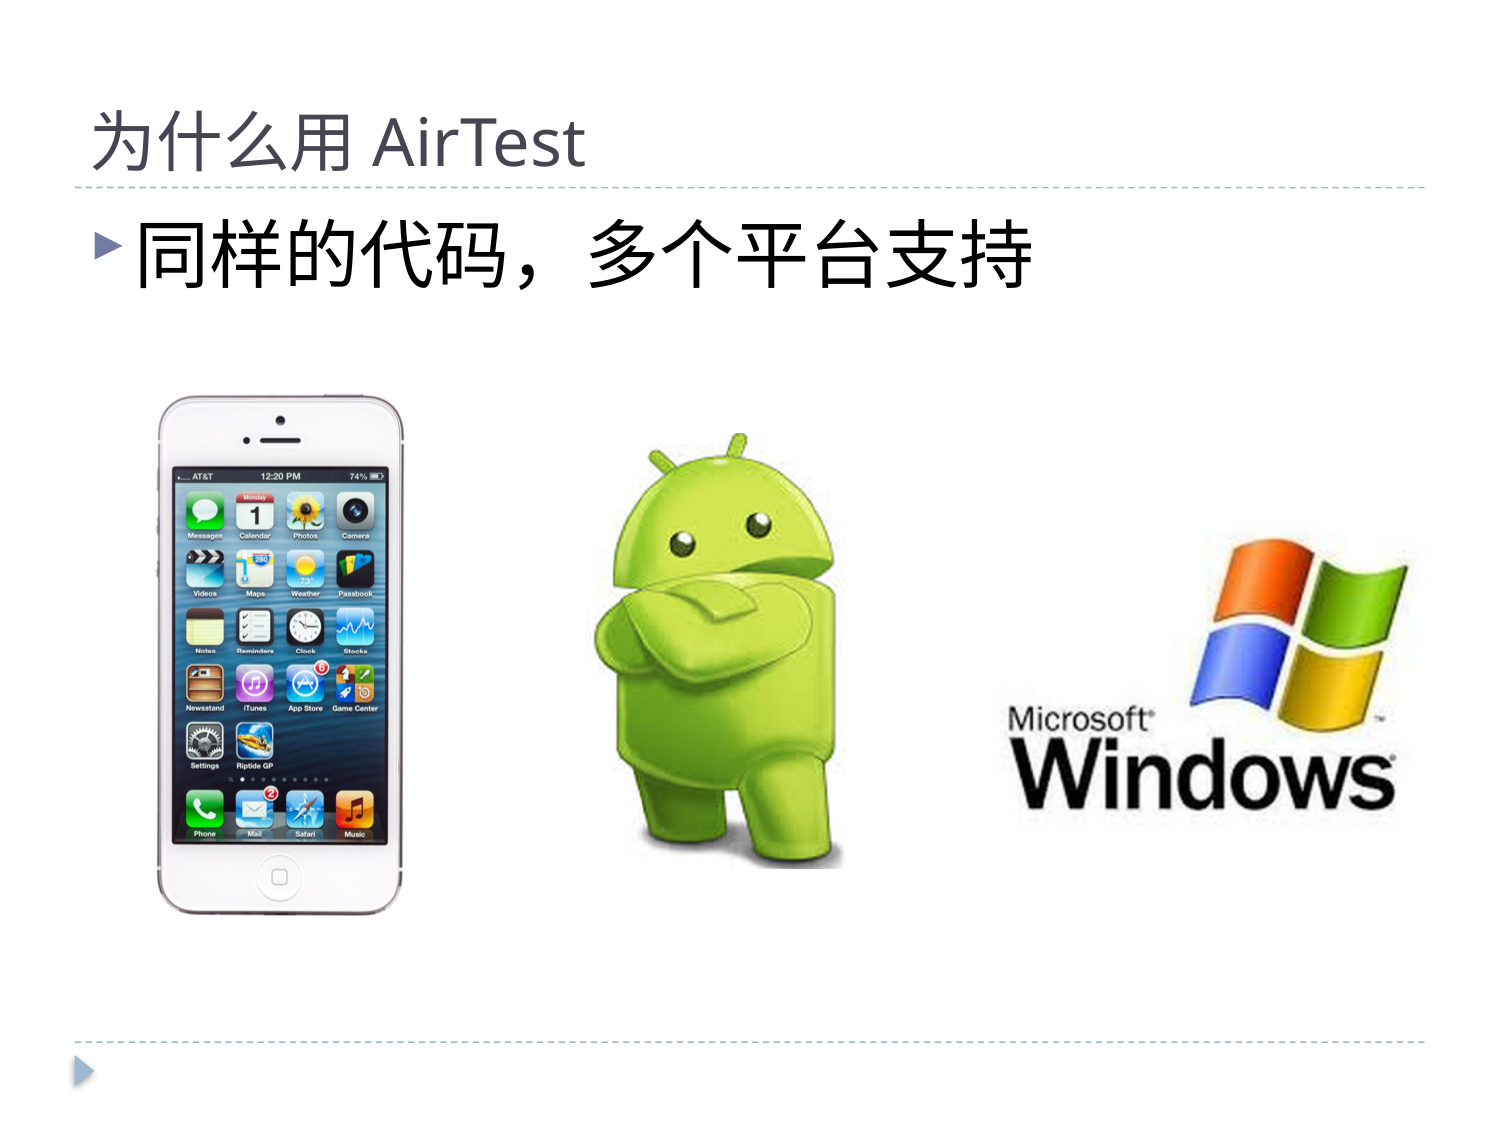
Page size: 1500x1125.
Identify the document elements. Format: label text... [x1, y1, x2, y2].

picture [585, 433, 899, 869]
picture [948, 480, 1453, 853]
list 同样的代码，多个平台支持 [75, 200, 1425, 1010]
picture [140, 386, 415, 919]
title 为什么用AirTest [75, 24, 1425, 188]
